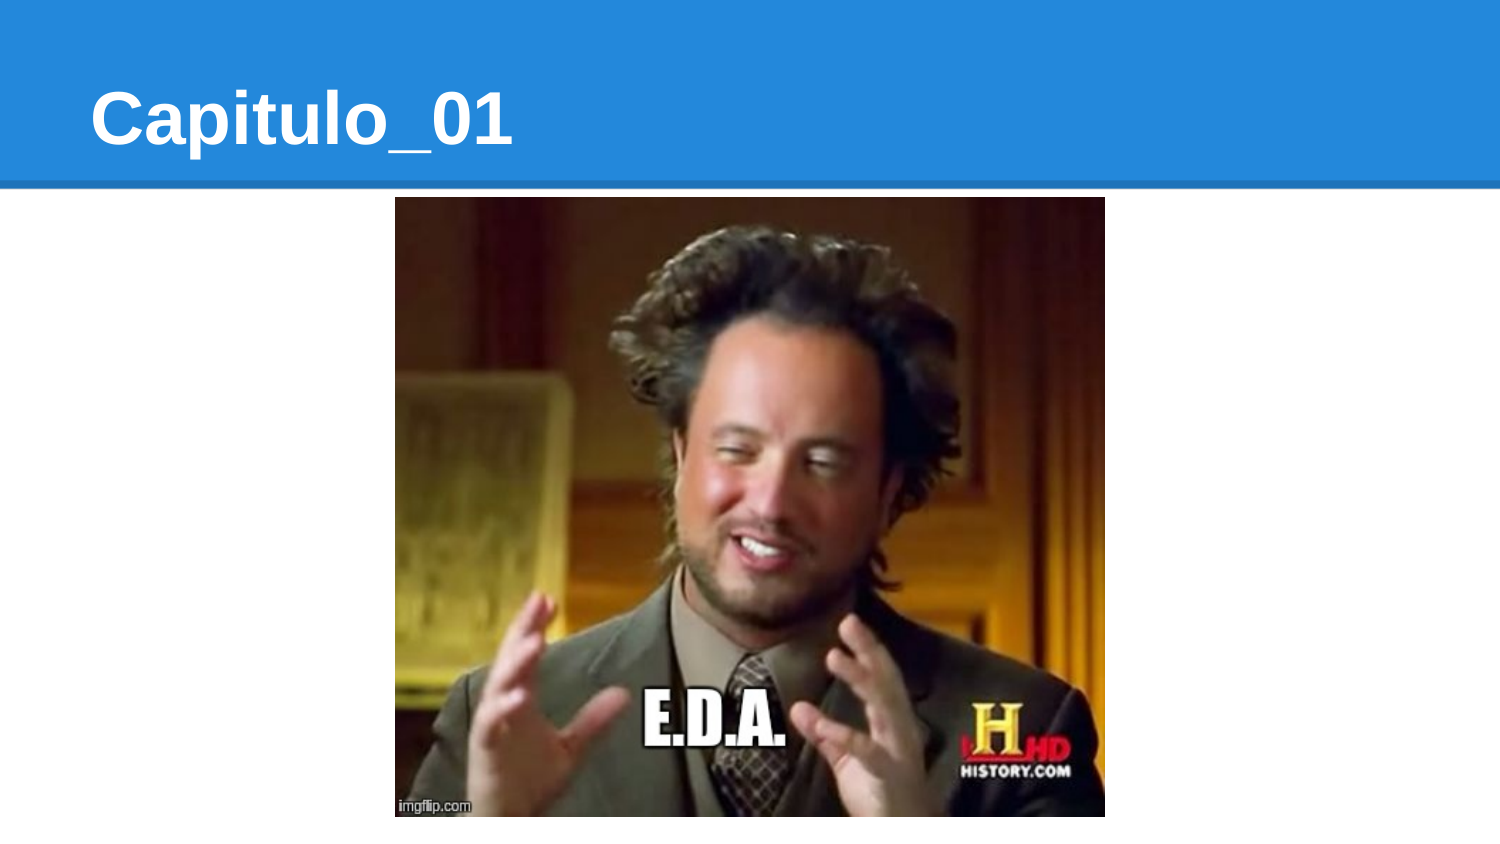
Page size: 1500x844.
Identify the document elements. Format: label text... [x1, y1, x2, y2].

picture [395, 197, 1105, 818]
title Capitulo_01 [75, 33, 1425, 175]
